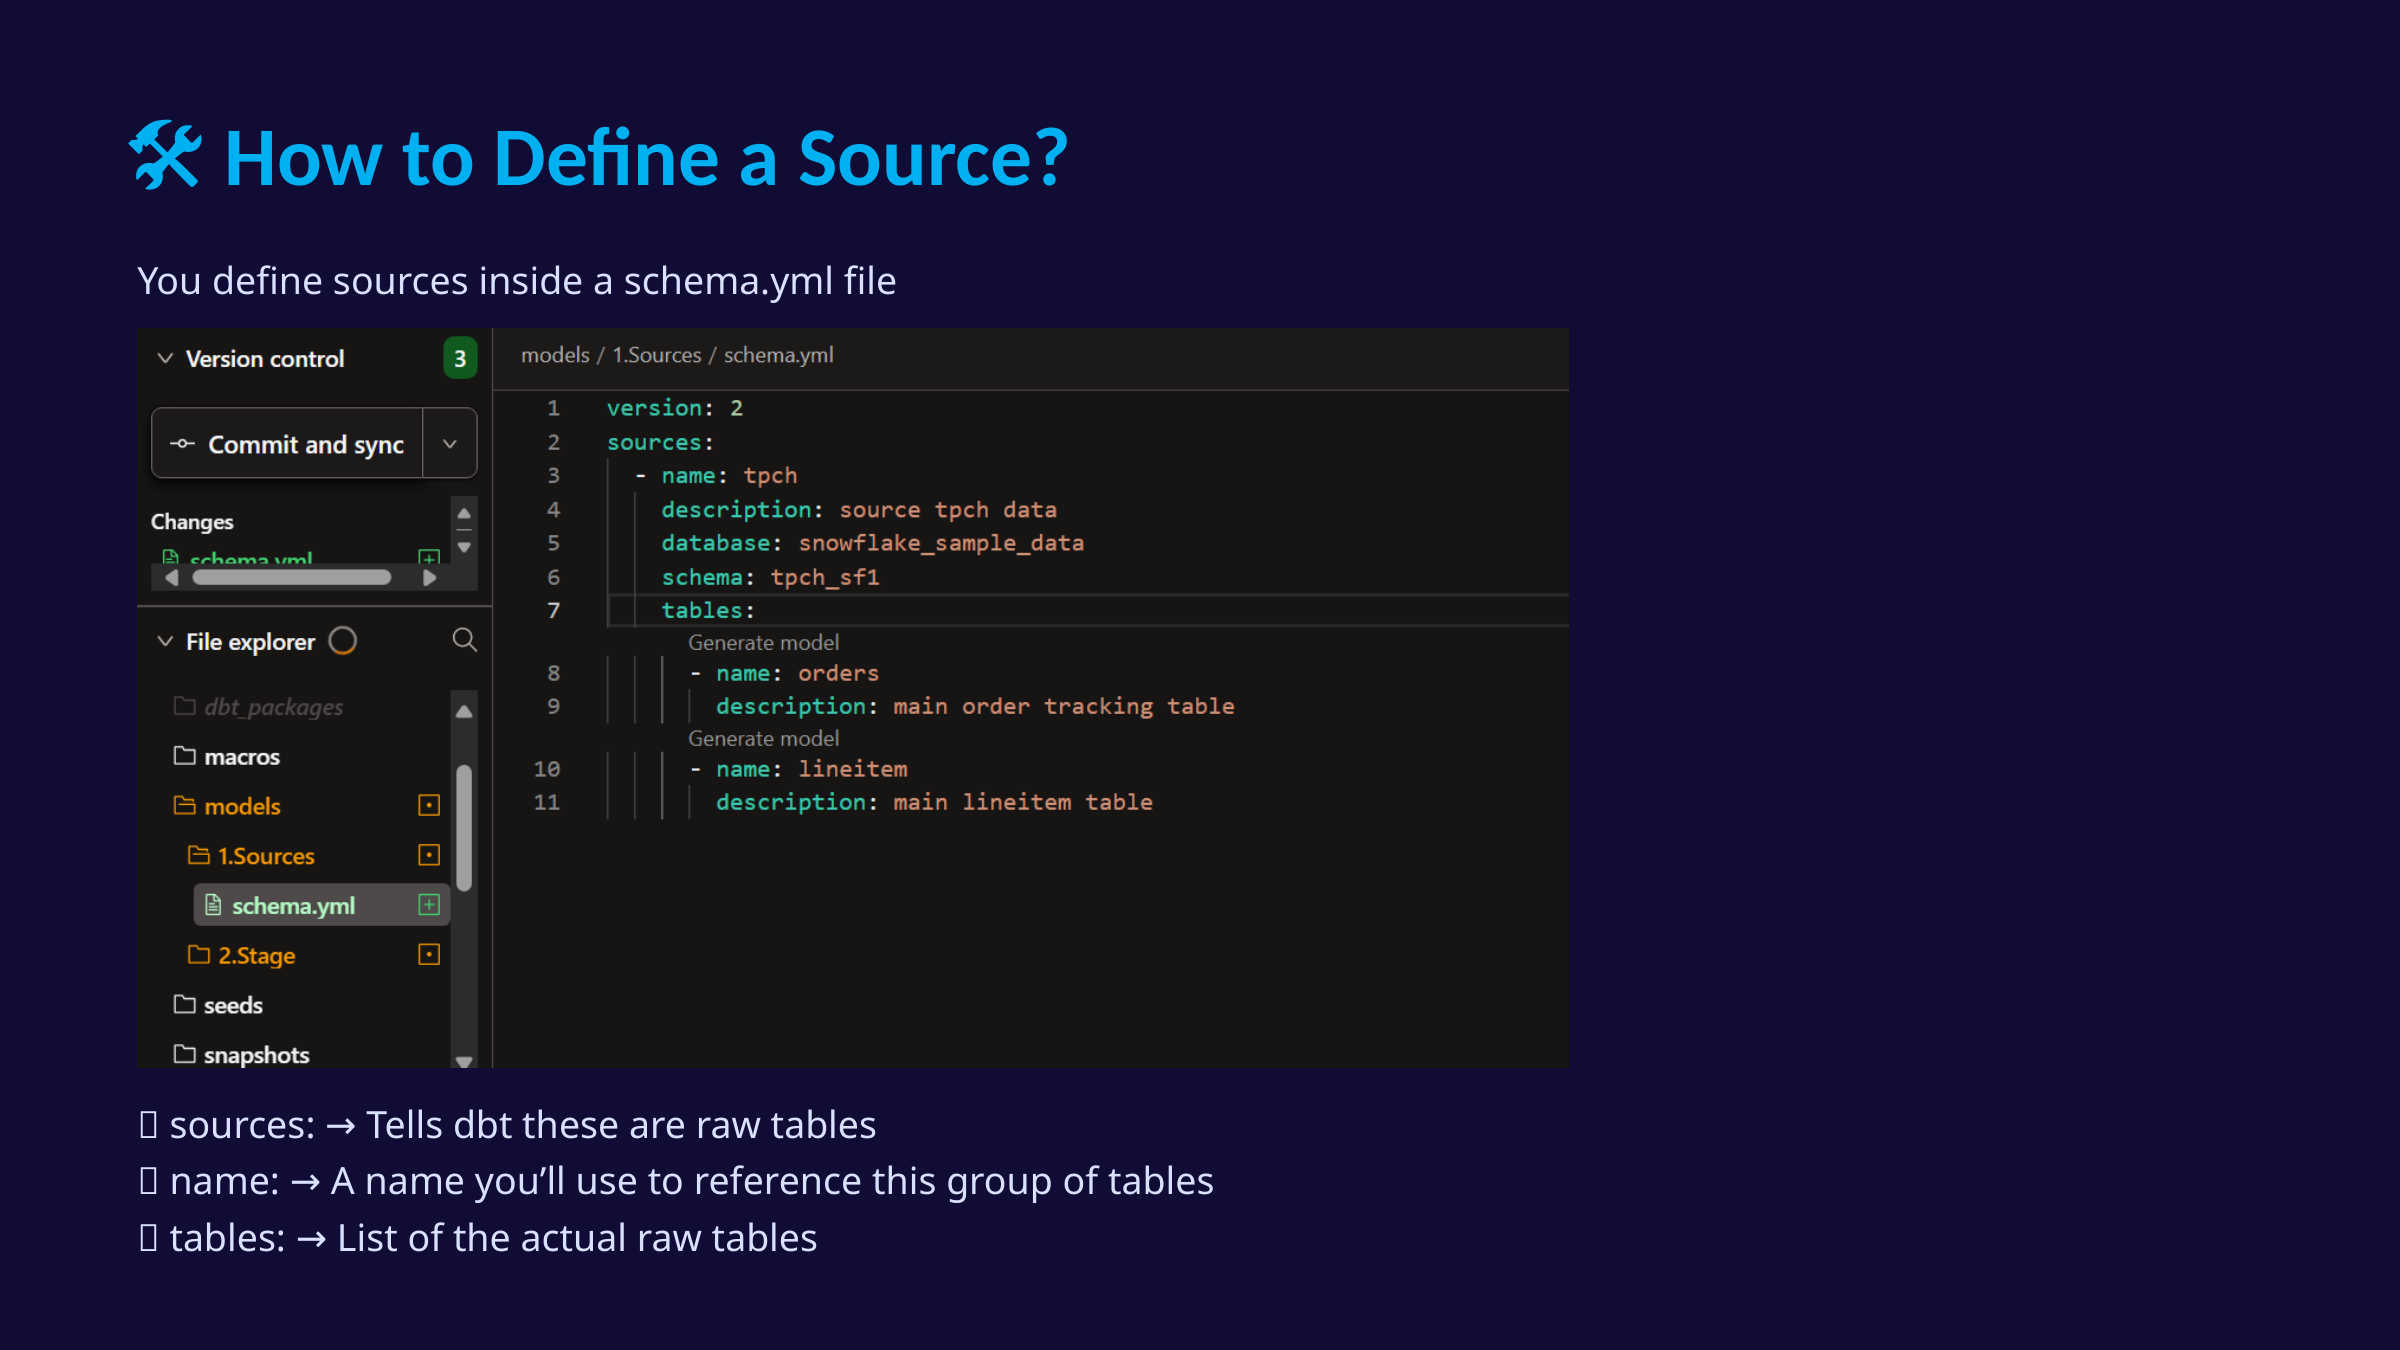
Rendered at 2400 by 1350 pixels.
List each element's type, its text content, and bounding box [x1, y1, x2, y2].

picture [137, 328, 1569, 1068]
text_box 🛠 How to Define a Source? [124, 97, 960, 202]
text_box You define sources inside a schema.yml file 🔹 sources: → Tells dbt these are raw tables 🔹 name: → A name you’ll use to reference this group of tables 🔹 tables: → List of the actual raw tables . [137, 245, 2280, 1269]
